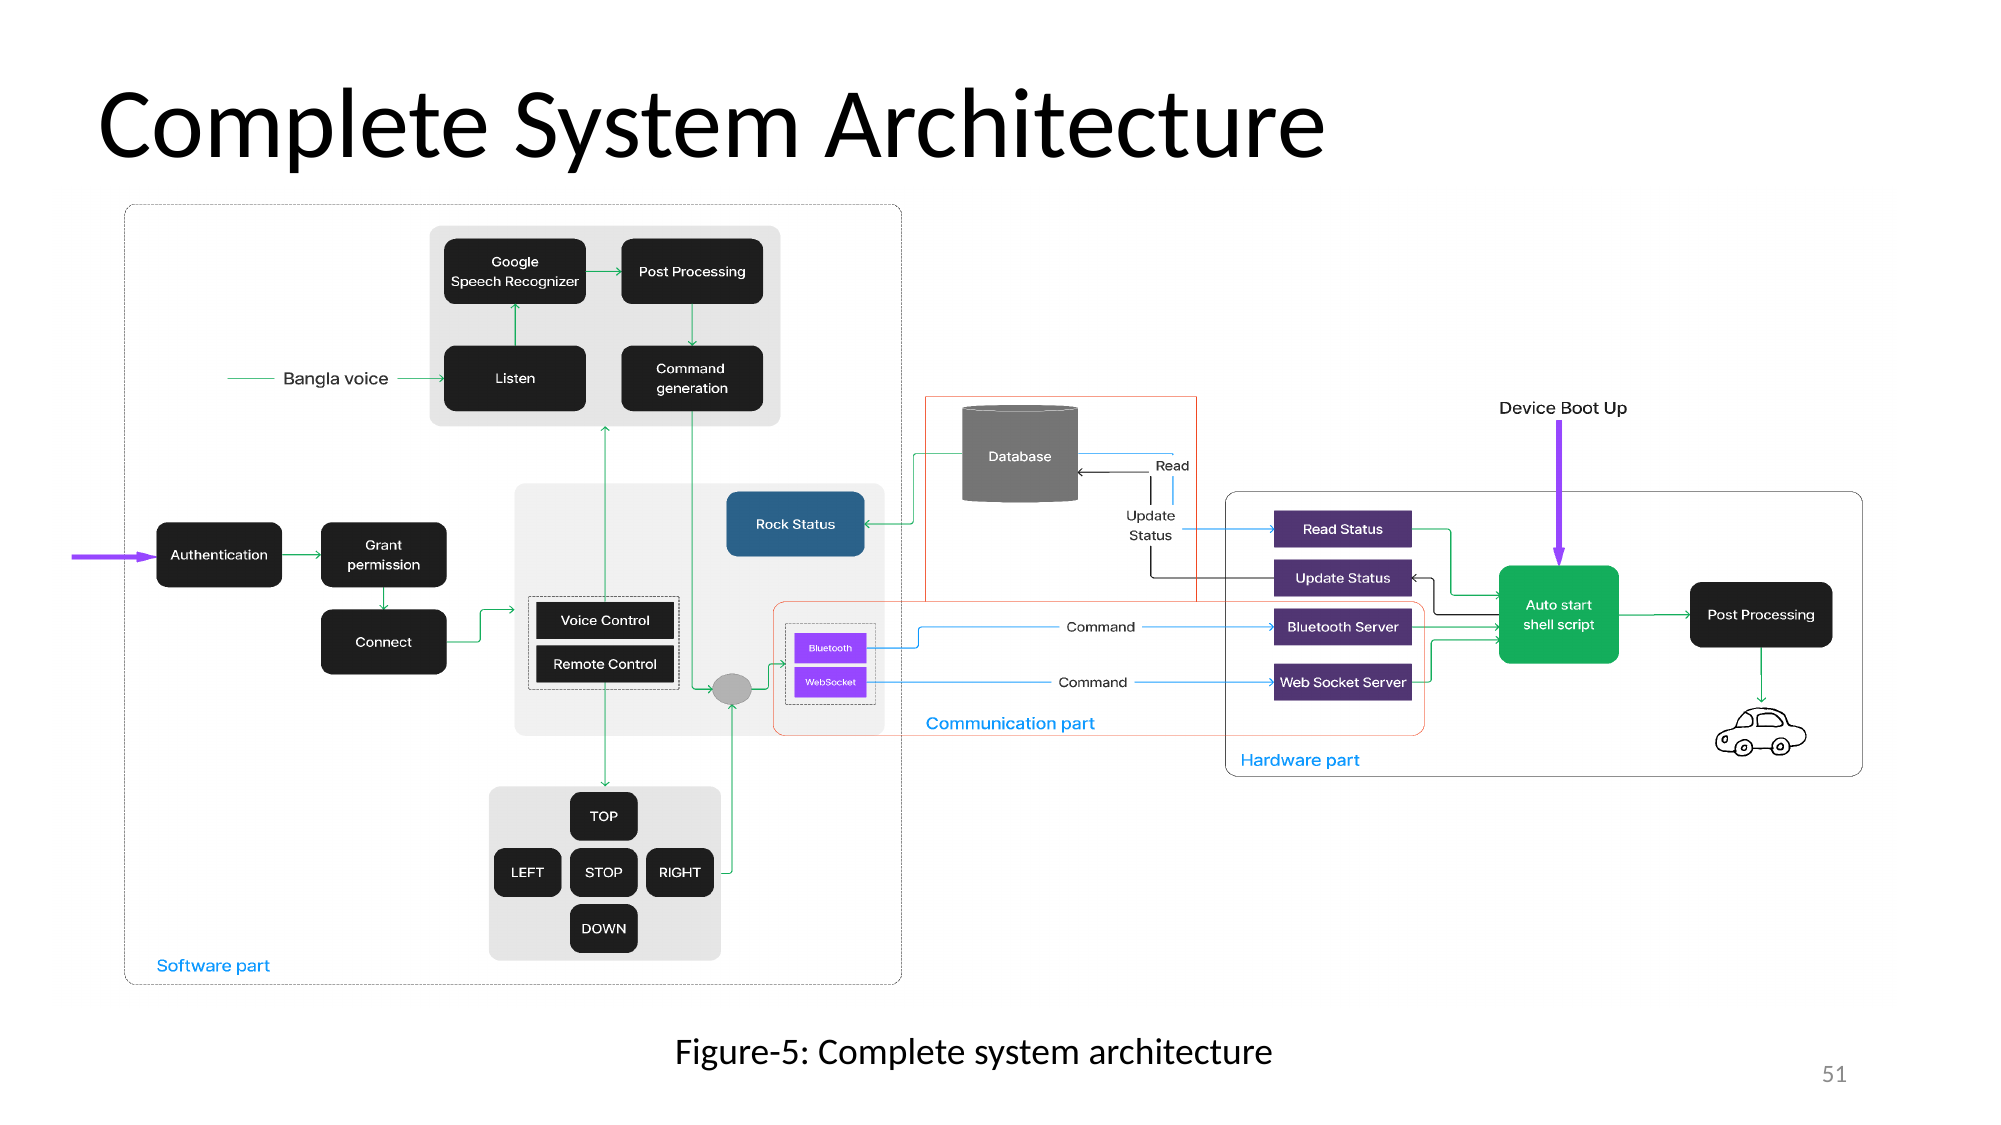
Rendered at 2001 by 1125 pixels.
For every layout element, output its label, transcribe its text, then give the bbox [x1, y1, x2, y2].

picture [52, 186, 1897, 1008]
slide_number 51 [1412, 1042, 1863, 1103]
text_box Complete System Architecture [83, 50, 1343, 185]
text_box Figure-5: Complete system architecture [660, 1019, 1289, 1080]
